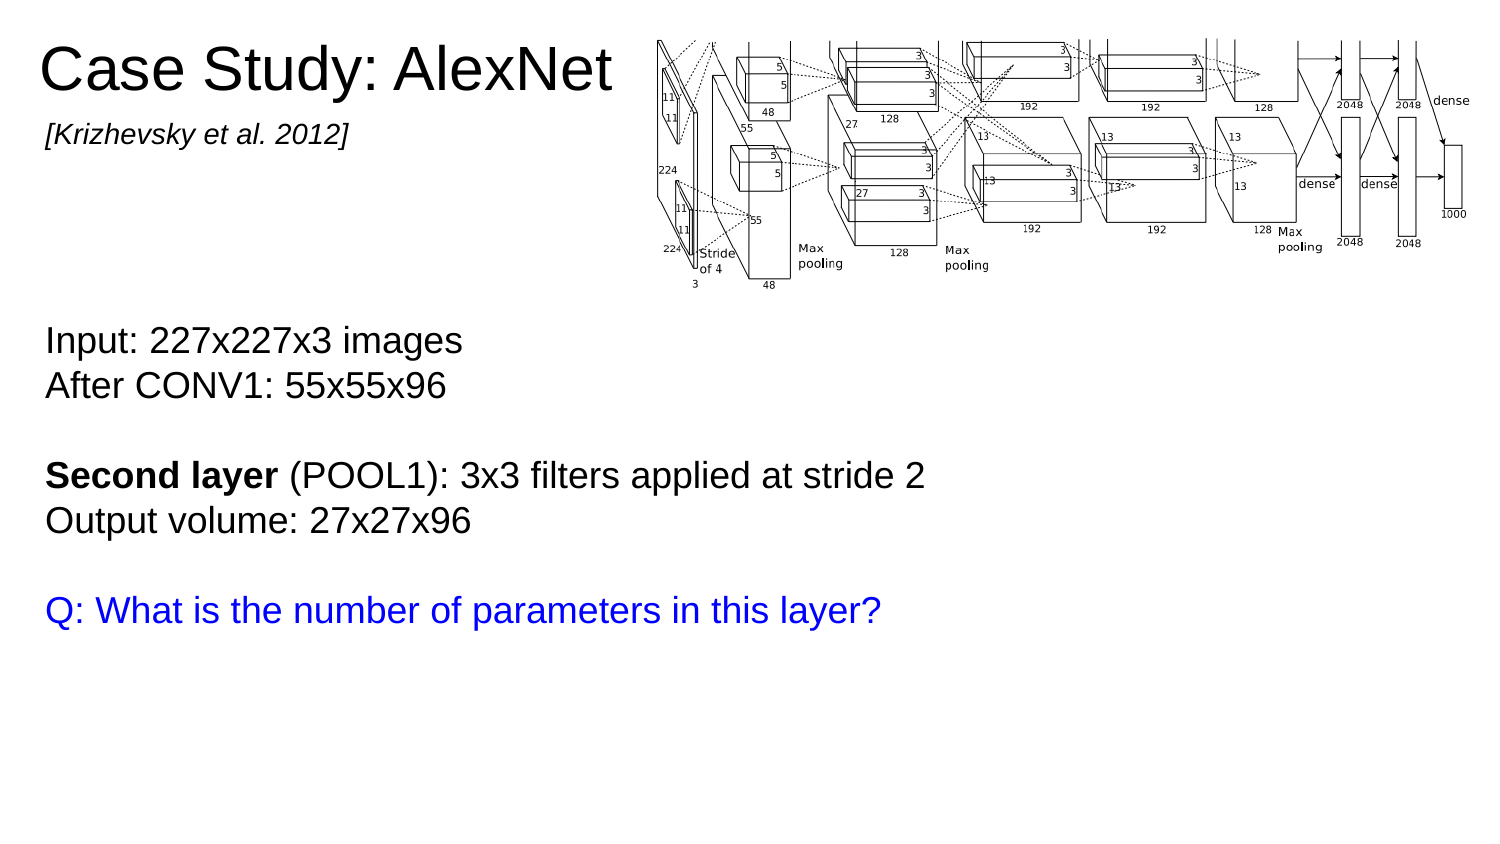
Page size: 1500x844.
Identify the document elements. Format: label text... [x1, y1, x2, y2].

text_box Input: 227x227x3 images After CONV1: 55x55x96 Second layer (POOL1): 3x3 filters applied at stride 2 Output volume: 27x27x96 Q: What is the number of parameters in this layer? [30, 300, 1413, 660]
text_box Case Study: AlexNet [24, 12, 640, 176]
text_box [Krizhevsky et al. 2012] [30, 100, 601, 182]
picture [641, 12, 1486, 296]
